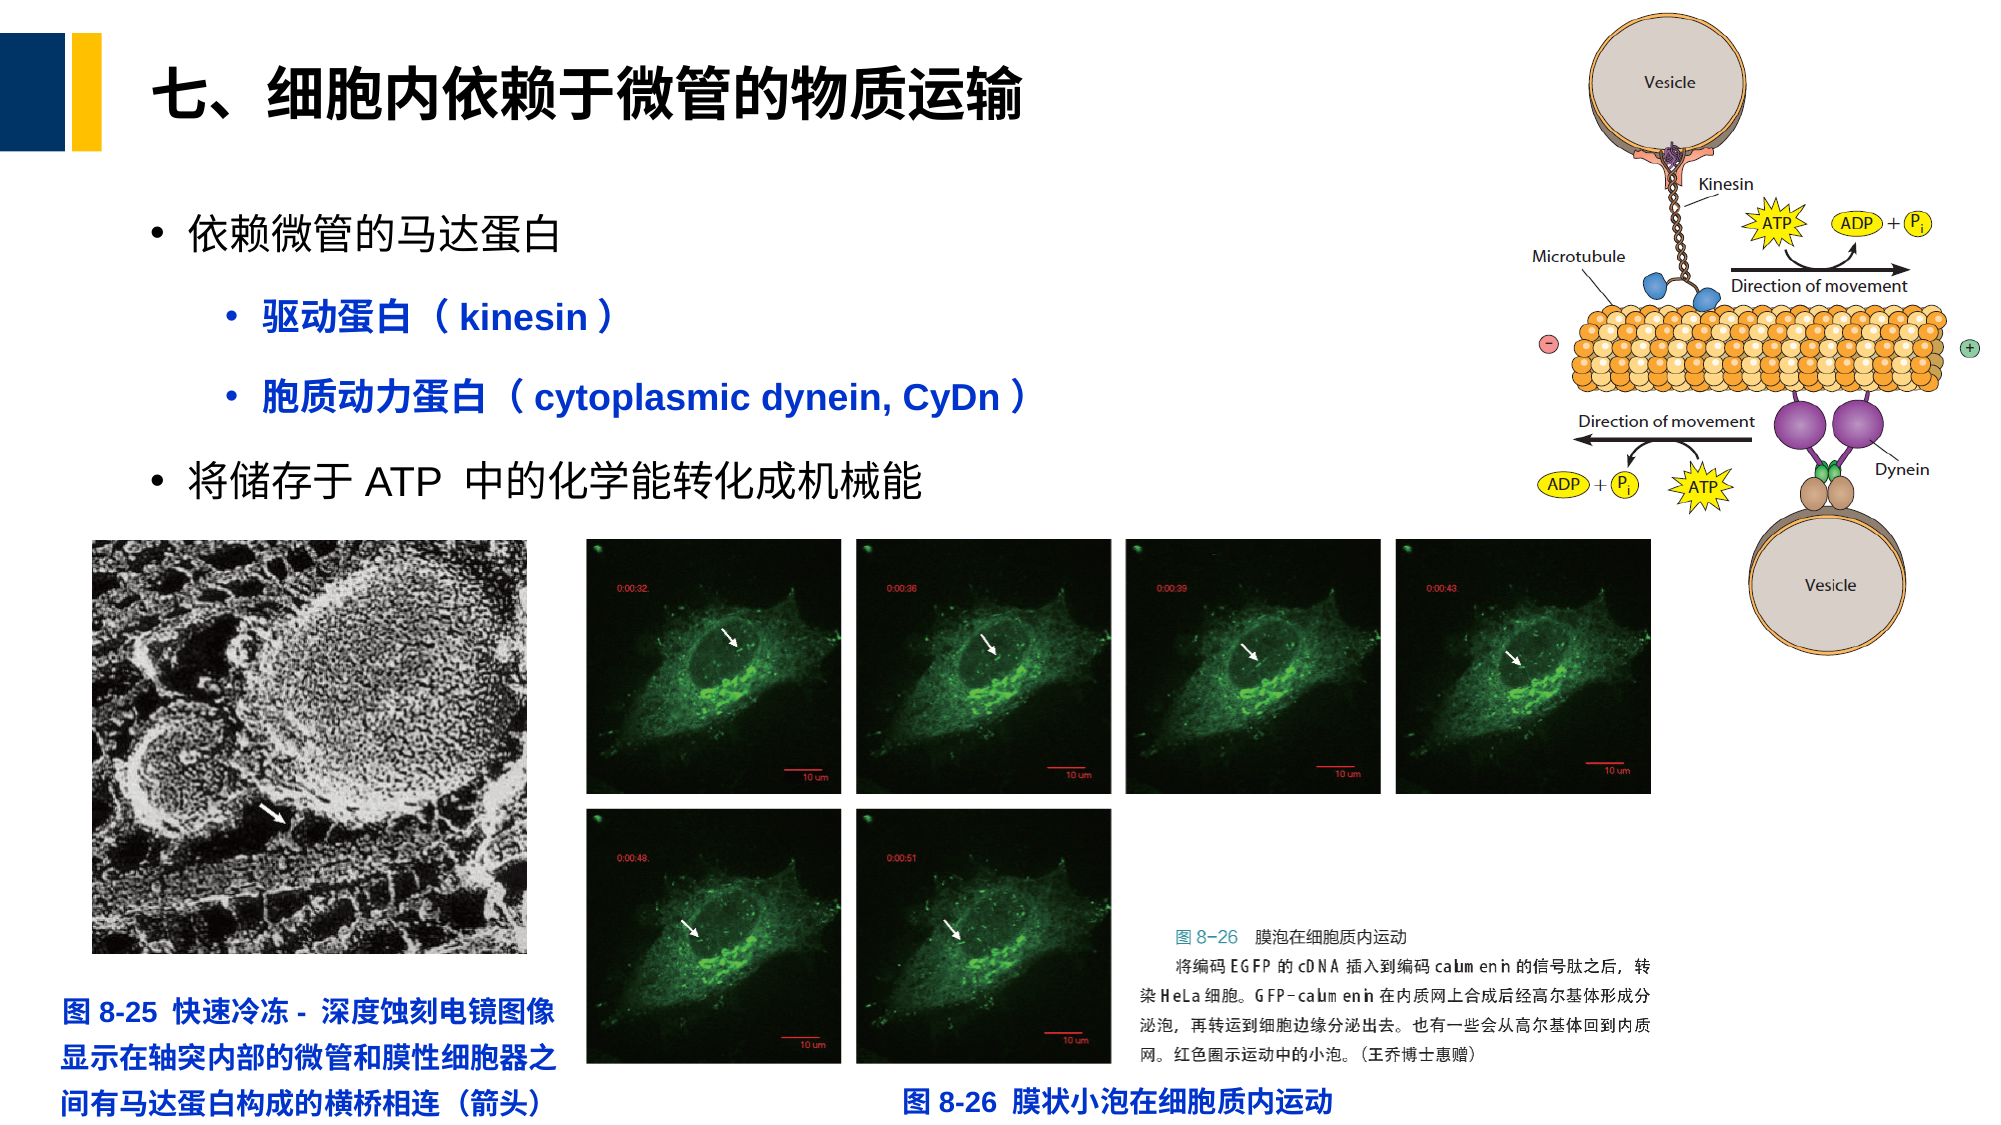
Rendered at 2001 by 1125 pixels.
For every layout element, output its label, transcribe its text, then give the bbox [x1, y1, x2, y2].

title 七、细胞内依赖于微管的物质运输 [135, 33, 1502, 152]
text_box 图8-25 快速冷冻- 深度蚀刻电镜图像显示在轴突内部的微管和膜性细胞器之间有马达蛋白构成的横桥相连（箭头） [39, 975, 580, 1125]
text_box 图8-26 膜状小泡在细胞质内运动 [836, 1067, 1401, 1125]
list 依赖微管的马达蛋白 驱动蛋白（kinesin） 胞质动力蛋白（cytoplasmic dynein, CyDn） 将储存于ATP 中的化学能转化成机械能 [135, 174, 1119, 1067]
picture [92, 540, 527, 954]
picture [582, 3, 2000, 1067]
